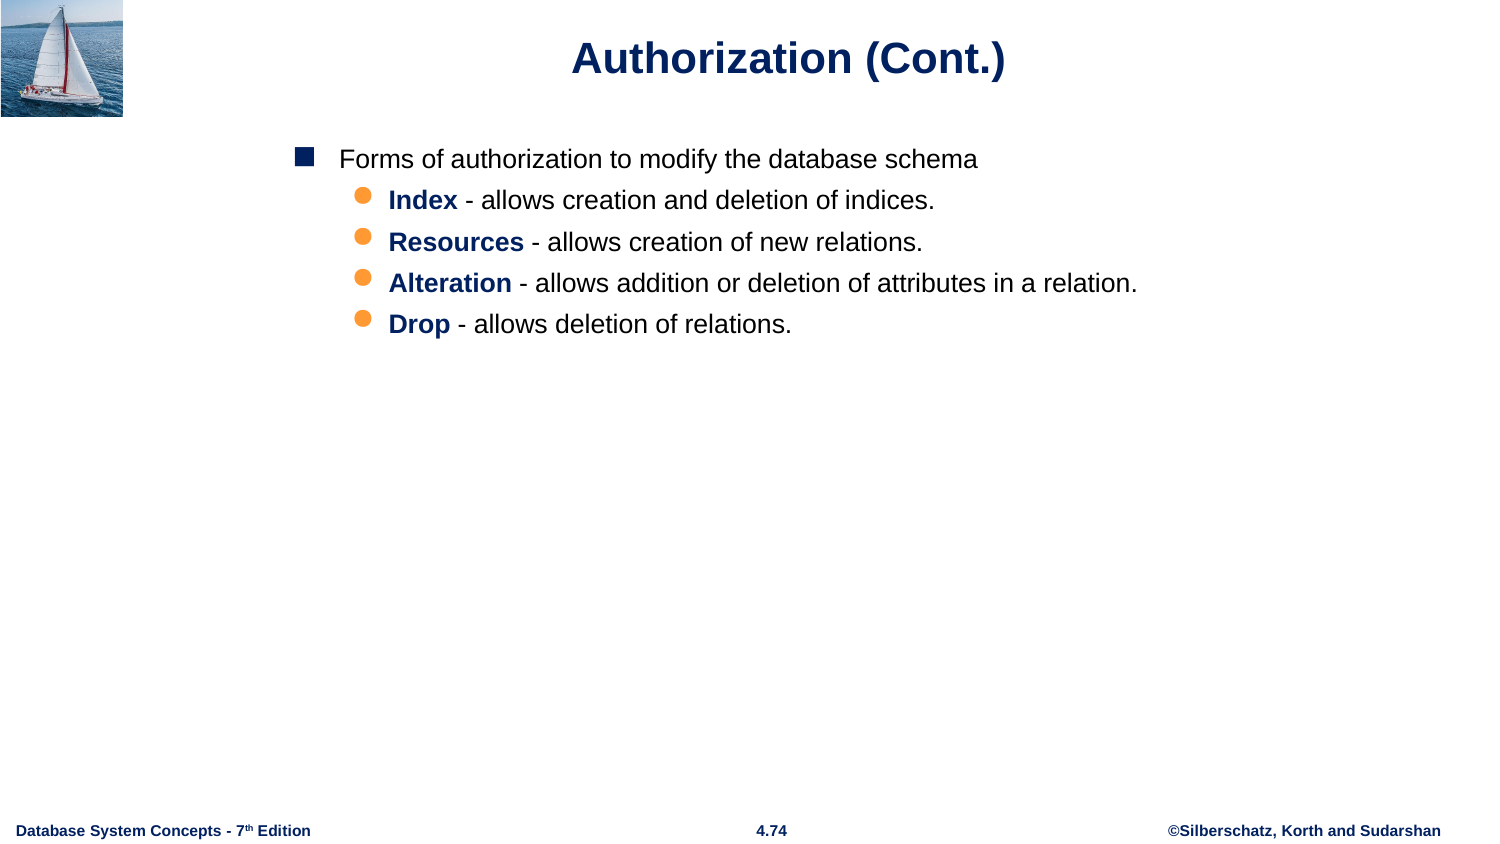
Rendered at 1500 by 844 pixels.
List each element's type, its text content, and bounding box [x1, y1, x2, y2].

picture [0, 0, 123, 117]
list Forms of authorization to modify the database schema Index - allows creation and deletion of indices. Resources - allows creation of new relations. Alteration - allows addition or deletion of attributes in a relation. Drop - allows deletion of relations. [282, 134, 1216, 480]
title Authorization (Cont.) [125, 14, 1452, 90]
